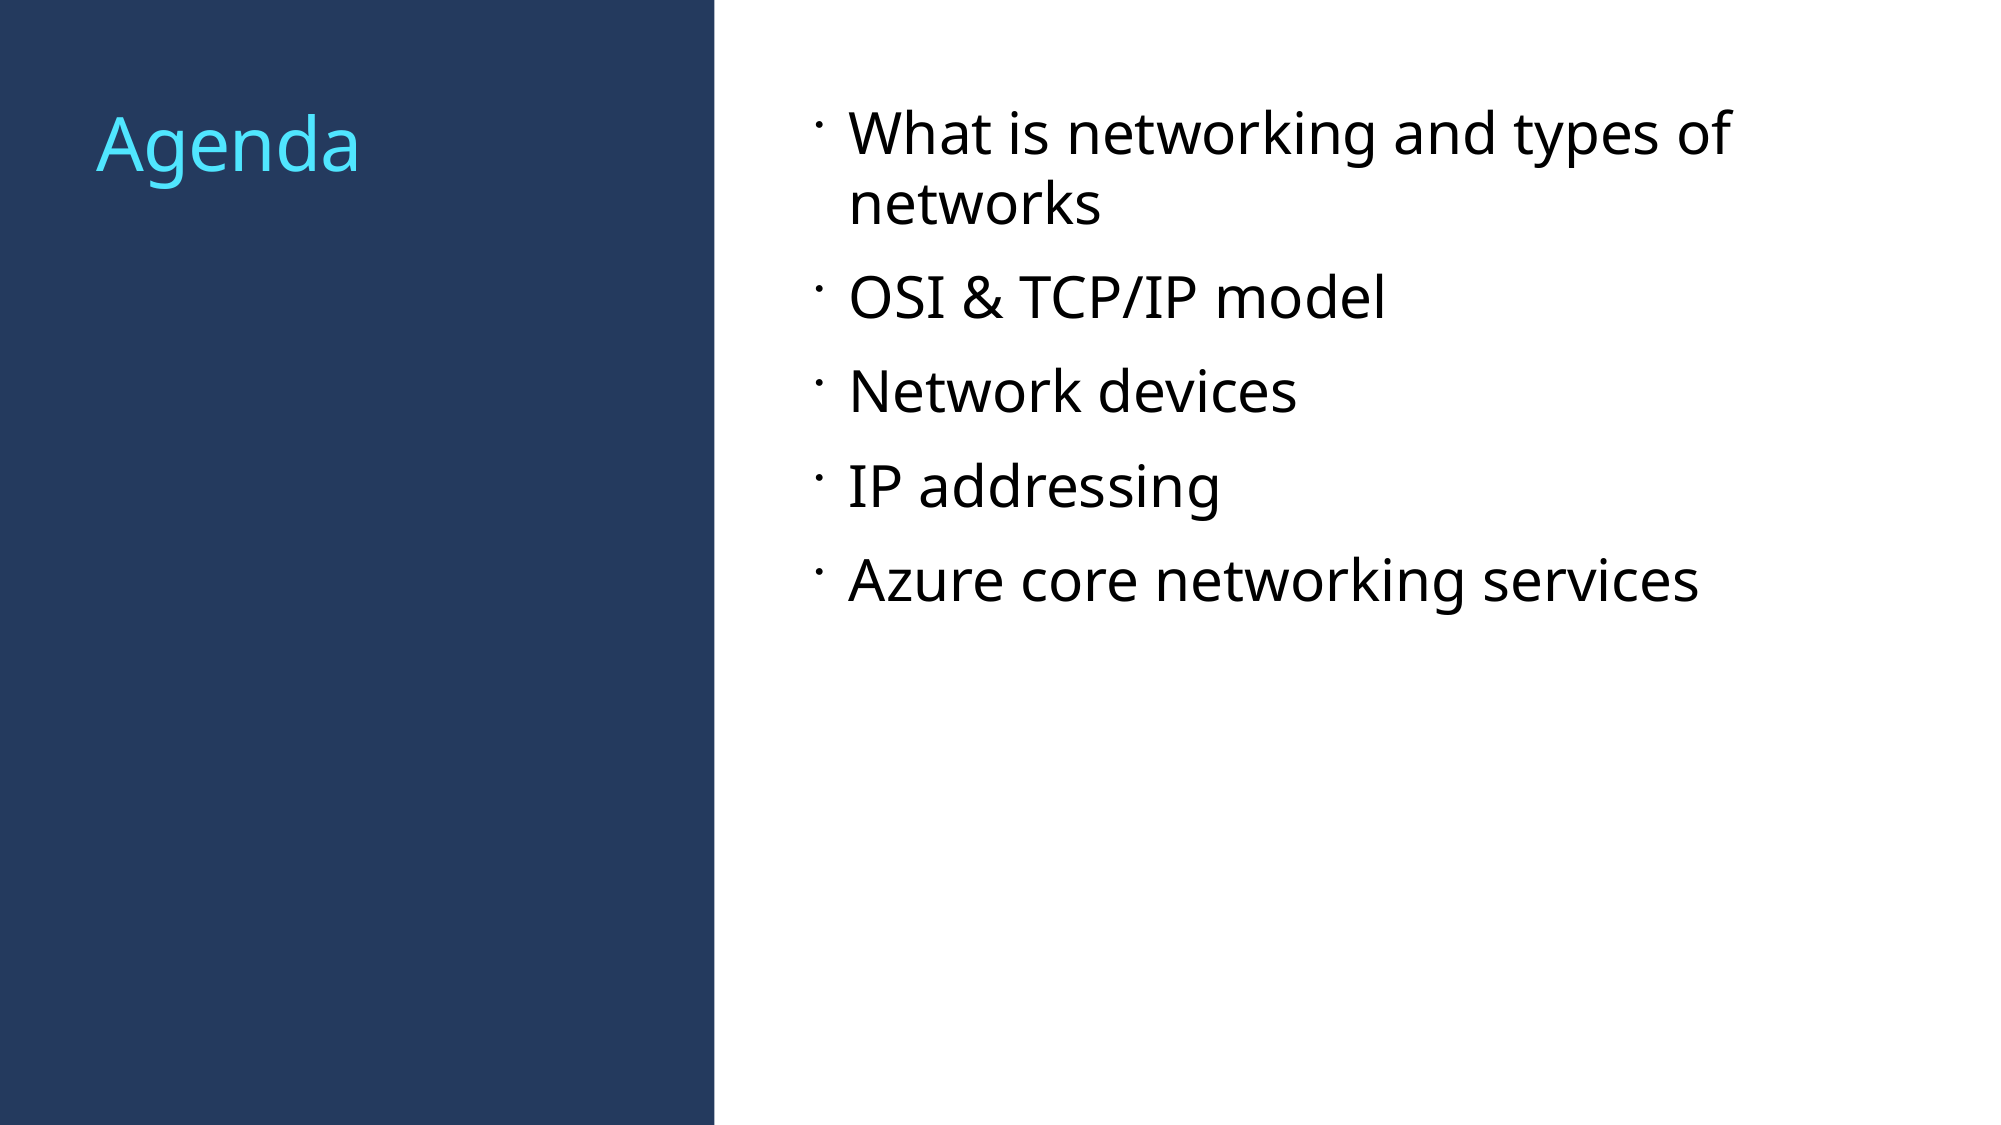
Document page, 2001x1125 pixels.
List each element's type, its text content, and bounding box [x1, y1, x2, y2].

title Agenda [96, 96, 619, 608]
list What is networking and types of networks OSI & TCP/IP model Network devices IP addressing Azure core networking services [810, 96, 1976, 1029]
